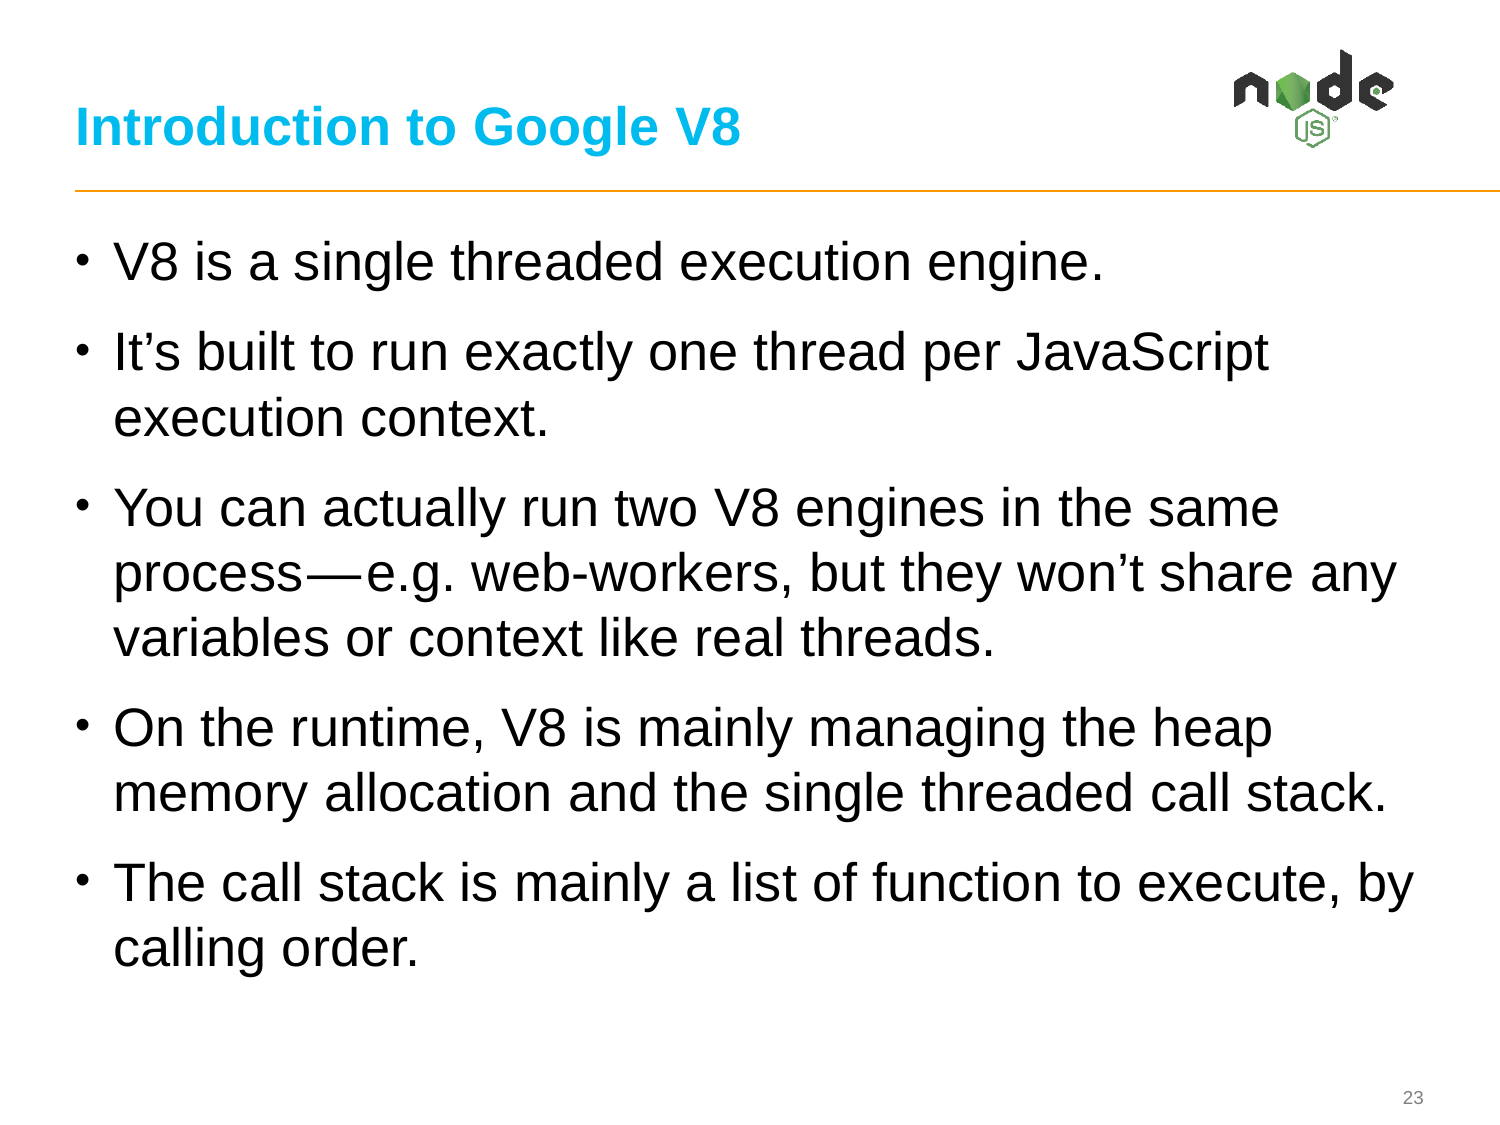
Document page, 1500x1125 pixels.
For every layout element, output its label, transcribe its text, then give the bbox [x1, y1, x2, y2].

list V8 is a single threaded execution engine. It’s built to run exactly one thread per JavaScript execution context. You can actually run two V8 engines in the same process — e.g. web-workers, but they won’t share any variables or context like real threads. On the runtime, V8 is mainly managing the heap memory allocation and the single threaded call stack. The call stack is mainly a list of function to execute, by calling order. [75, 226, 1425, 1053]
title Introduction to Google V8 [75, 27, 1422, 157]
